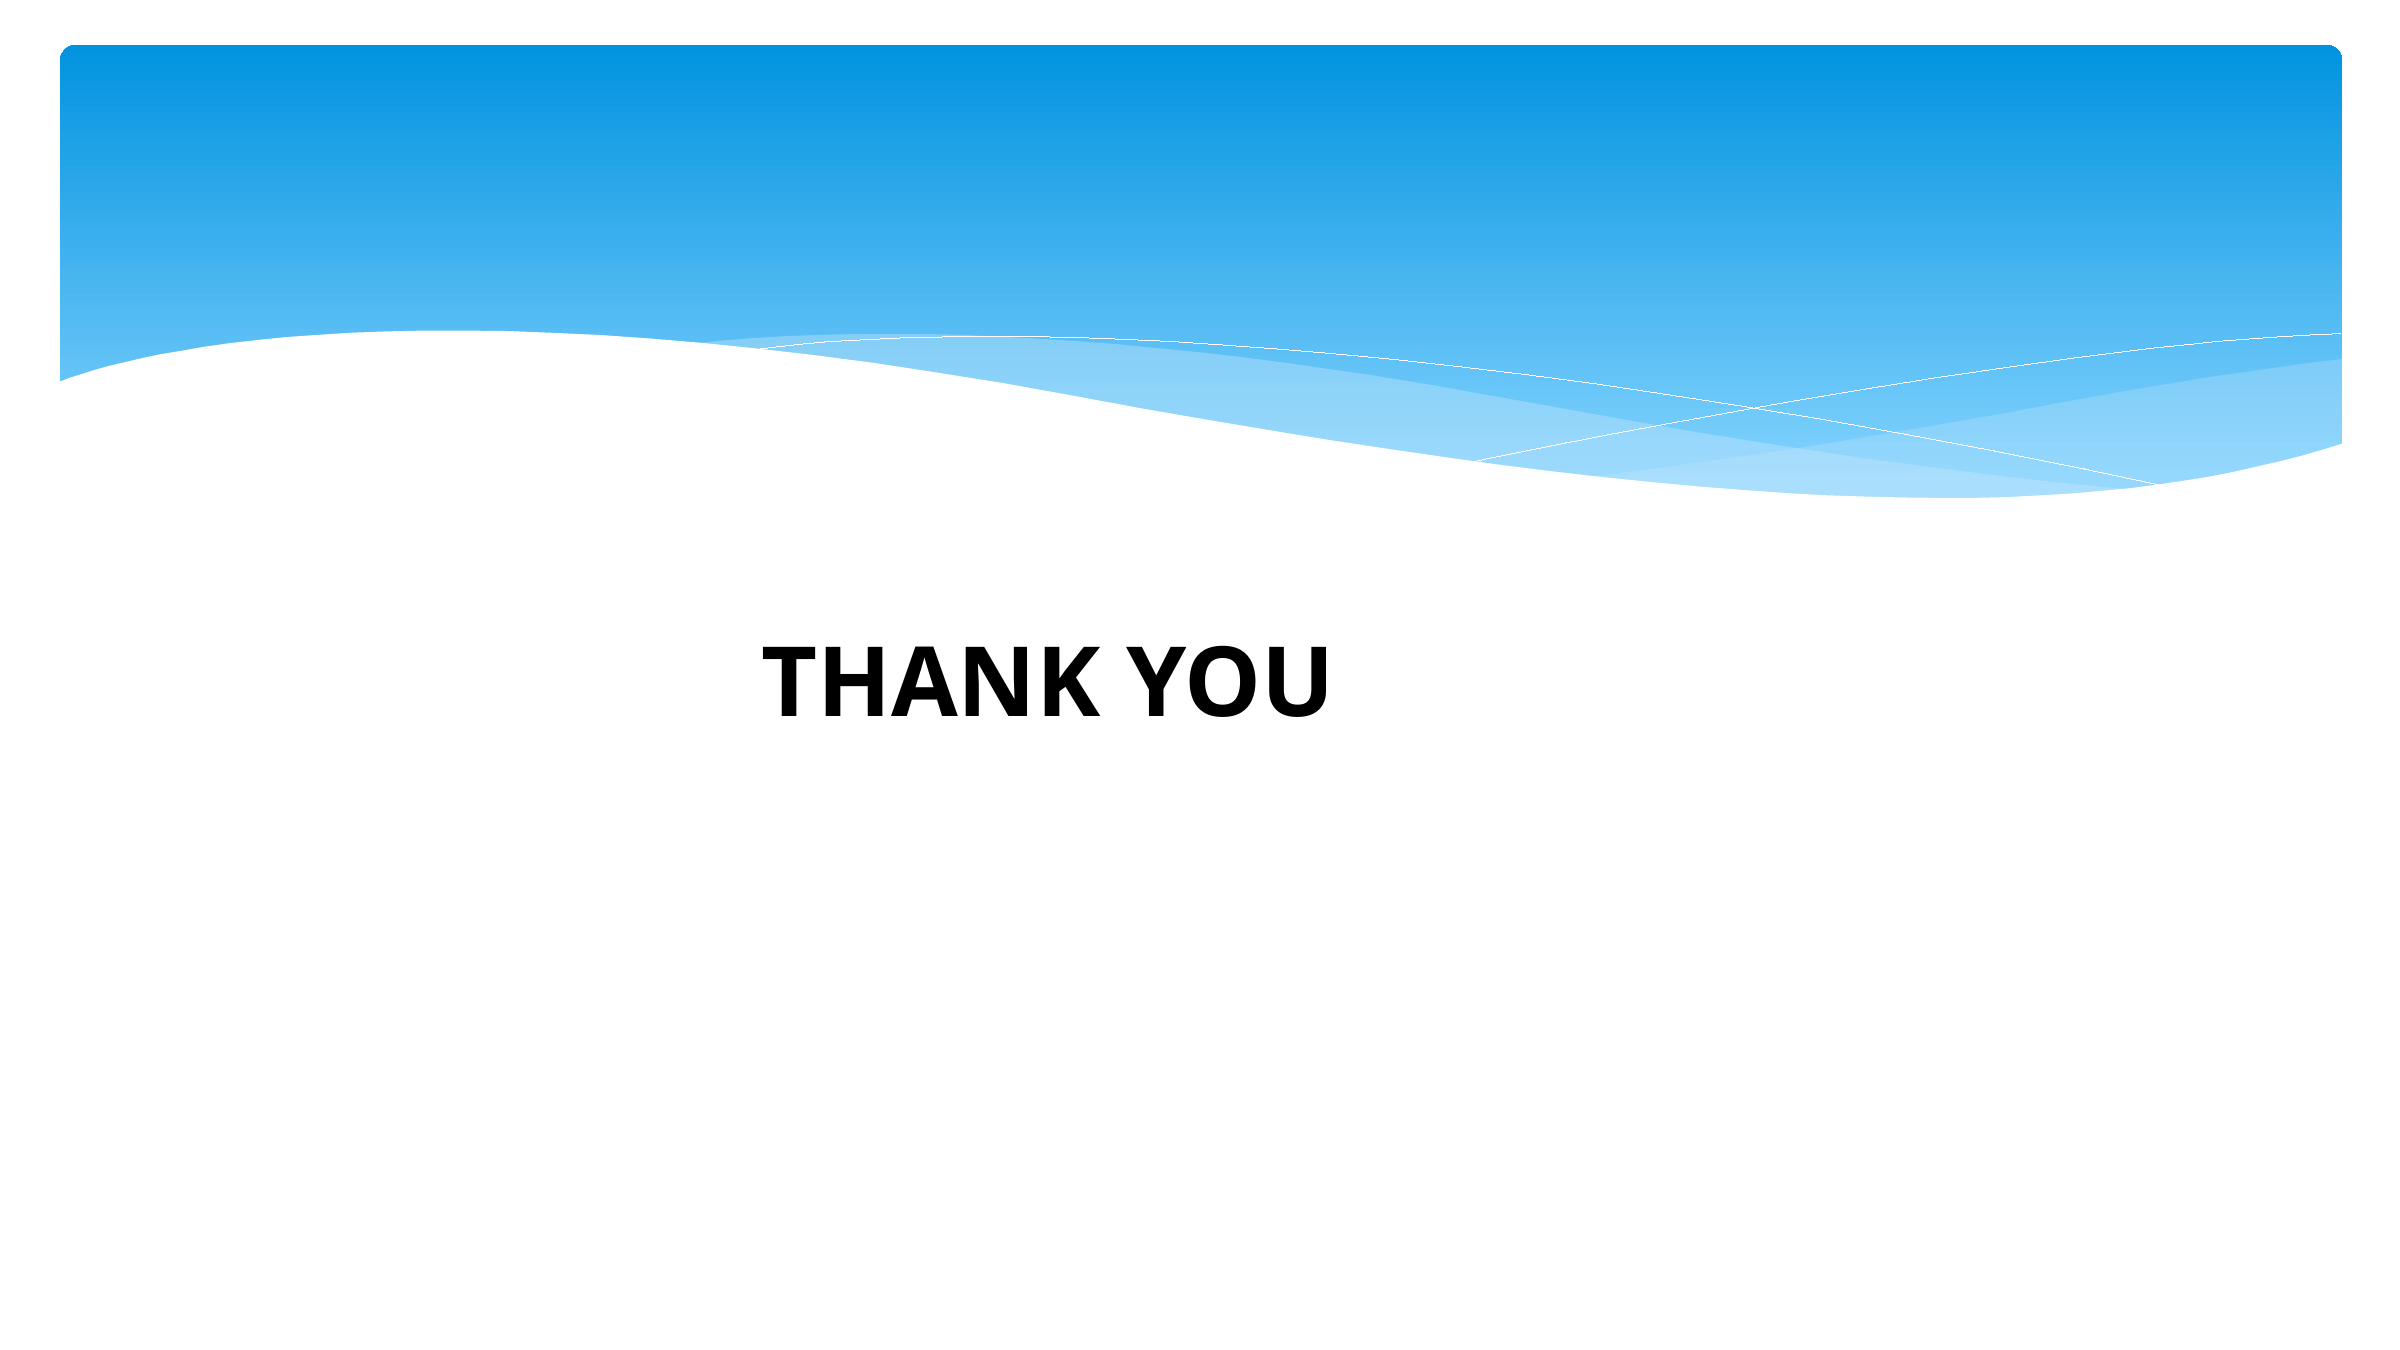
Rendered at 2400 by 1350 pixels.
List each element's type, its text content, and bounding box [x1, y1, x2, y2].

text_box THANK YOU [130, 613, 1403, 736]
